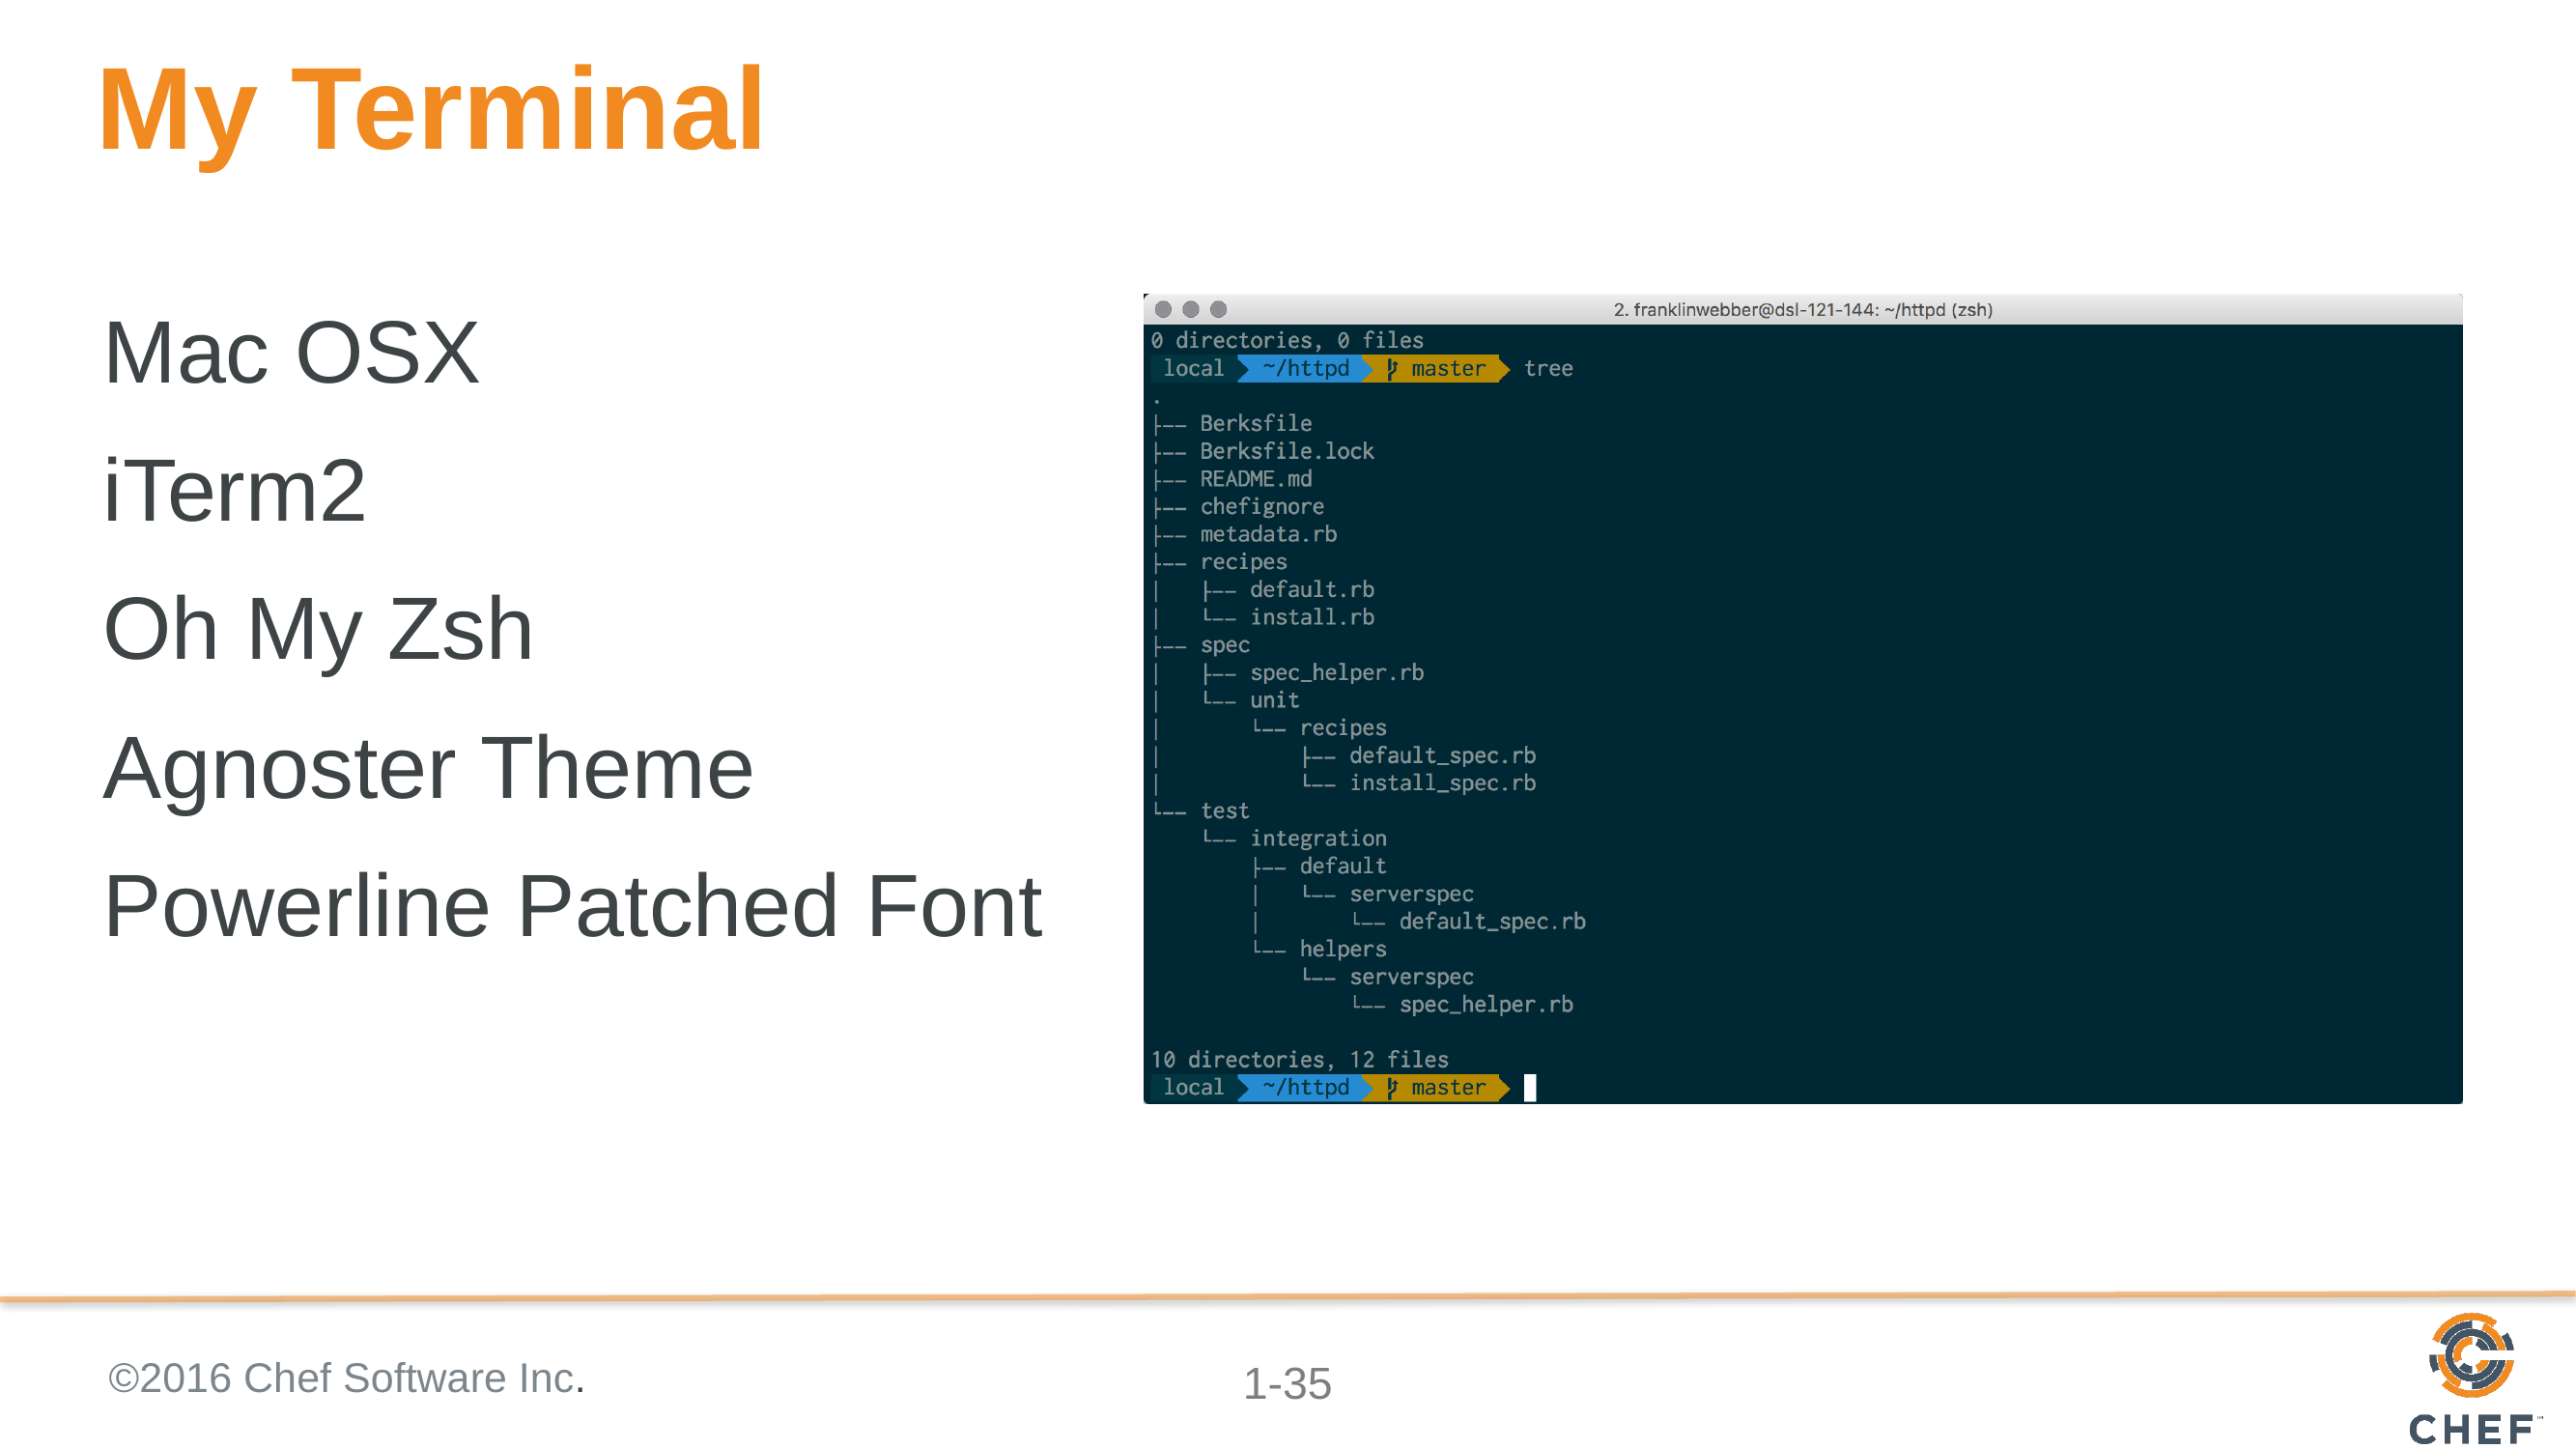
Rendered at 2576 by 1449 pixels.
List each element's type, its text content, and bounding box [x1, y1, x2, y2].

picture [1289, 611, 1298, 624]
picture [1365, 857, 1369, 872]
picture [1264, 668, 1274, 683]
picture [1155, 442, 1161, 463]
picture [1413, 917, 1423, 928]
picture [1351, 747, 1361, 763]
picture [1377, 891, 1381, 900]
picture [1241, 333, 1247, 348]
picture [1204, 804, 1208, 818]
picture [1252, 696, 1261, 707]
picture [1214, 471, 1224, 486]
picture [1255, 858, 1260, 877]
picture [1351, 724, 1361, 739]
picture [1155, 554, 1160, 573]
picture [1305, 857, 1311, 872]
picture [1204, 664, 1223, 685]
picture [1214, 497, 1218, 513]
picture [1289, 532, 1298, 541]
picture [1339, 447, 1359, 459]
picture [1527, 361, 1534, 376]
picture [1228, 527, 1235, 541]
picture [1314, 724, 1323, 734]
picture [1327, 940, 1332, 955]
picture [1214, 421, 1224, 430]
picture [1256, 471, 1274, 486]
picture [1289, 694, 1298, 707]
picture [1252, 1053, 1260, 1067]
picture [1527, 1000, 1535, 1011]
picture [1264, 613, 1272, 624]
picture [1202, 530, 1224, 541]
title My Terminal [96, 48, 2463, 180]
picture [1314, 503, 1323, 513]
picture [1575, 912, 1582, 928]
picture [1204, 830, 1210, 841]
picture [1264, 696, 1272, 707]
list Mac OSX iTerm2 Oh My Zsh Agnoster Theme Powerline Patched Font [102, 294, 1098, 1142]
picture [1440, 1061, 1448, 1067]
picture [1316, 581, 1319, 596]
picture [1476, 1003, 1486, 1011]
picture [1563, 995, 1572, 1011]
picture [1253, 835, 1260, 845]
picture [1289, 836, 1298, 844]
picture [1222, 642, 1236, 651]
picture [1316, 530, 1323, 541]
picture [1214, 808, 1224, 817]
picture [1414, 774, 1419, 789]
picture [1252, 558, 1260, 573]
picture [1427, 774, 1431, 789]
picture [1264, 586, 1274, 596]
picture [1315, 1056, 1322, 1061]
picture [1365, 333, 1371, 347]
picture [1166, 1078, 1170, 1094]
picture [1364, 724, 1373, 734]
picture [1303, 338, 1311, 347]
picture [1488, 752, 1497, 760]
picture [1216, 1056, 1224, 1066]
picture [1277, 670, 1287, 679]
picture [1316, 835, 1323, 845]
picture [1190, 1085, 1197, 1094]
picture [1204, 582, 1223, 602]
picture [1476, 753, 1486, 763]
picture [1488, 995, 1497, 1011]
picture [1278, 527, 1286, 541]
picture [1403, 912, 1410, 928]
picture [1401, 338, 1410, 347]
picture [1413, 1000, 1435, 1015]
picture [1365, 946, 1369, 955]
picture [1216, 359, 1220, 375]
picture [1525, 1075, 1536, 1101]
picture [1415, 973, 1423, 983]
picture [1255, 720, 1260, 731]
picture [1254, 502, 1258, 513]
picture [1501, 1000, 1522, 1015]
picture [1227, 503, 1236, 513]
picture [1155, 526, 1160, 546]
picture [1369, 585, 1373, 596]
picture [1403, 752, 1410, 763]
picture [1227, 471, 1245, 486]
picture [1302, 447, 1311, 459]
picture [1303, 469, 1311, 486]
picture [1253, 452, 1261, 459]
picture [1278, 582, 1285, 596]
picture [1166, 359, 1170, 375]
picture [1203, 471, 1208, 486]
picture [1304, 775, 1310, 786]
picture [1351, 668, 1361, 683]
picture [1207, 365, 1211, 375]
picture [1340, 832, 1347, 845]
picture [1252, 526, 1261, 541]
picture [1464, 912, 1472, 928]
picture [1257, 557, 1274, 568]
picture [1302, 1056, 1311, 1067]
picture [1238, 355, 1509, 382]
picture [1302, 421, 1311, 430]
picture [1240, 498, 1247, 513]
picture [2399, 1297, 2551, 1449]
picture [1354, 996, 1359, 1008]
picture [1253, 613, 1260, 624]
picture [1463, 973, 1472, 982]
picture [1414, 1051, 1422, 1066]
picture [1426, 1056, 1435, 1067]
picture [1327, 609, 1335, 624]
picture [1227, 558, 1231, 568]
picture [1155, 415, 1160, 435]
picture [1315, 609, 1322, 624]
picture [1391, 776, 1396, 790]
picture [1477, 915, 1485, 928]
picture [1227, 1056, 1236, 1067]
picture [1339, 945, 1361, 960]
picture [1502, 917, 1509, 923]
picture [1245, 471, 1255, 486]
picture [1563, 366, 1572, 375]
picture [1401, 891, 1410, 900]
picture [1155, 637, 1160, 656]
picture [1278, 696, 1285, 707]
picture [1204, 692, 1210, 703]
picture [1264, 503, 1272, 513]
picture [1427, 749, 1434, 763]
picture [1165, 1052, 1175, 1067]
picture [1239, 1059, 1247, 1067]
picture [1289, 338, 1298, 347]
picture [1364, 752, 1373, 763]
picture [1204, 609, 1210, 620]
picture [1352, 613, 1361, 624]
picture [1564, 917, 1572, 928]
picture [1328, 582, 1335, 597]
picture [1525, 747, 1535, 763]
picture [1401, 973, 1410, 983]
picture [1326, 669, 1336, 679]
picture [1239, 442, 1247, 458]
picture [1278, 1056, 1287, 1066]
picture [1354, 913, 1359, 924]
picture [1239, 414, 1246, 430]
picture [1214, 447, 1224, 459]
picture [1290, 1056, 1297, 1066]
picture [1190, 1051, 1199, 1067]
picture [1513, 917, 1535, 932]
picture [1377, 748, 1384, 762]
picture [1216, 1078, 1220, 1094]
picture [1389, 753, 1398, 763]
picture [1304, 747, 1322, 768]
picture [1203, 415, 1211, 430]
picture [1256, 581, 1261, 596]
picture [1427, 912, 1435, 928]
picture [1304, 886, 1322, 896]
picture [1265, 415, 1271, 430]
picture [1377, 973, 1386, 983]
picture [1289, 442, 1298, 458]
picture [1265, 337, 1269, 347]
picture [1452, 756, 1460, 763]
picture [1326, 526, 1336, 541]
picture [1203, 642, 1211, 651]
picture [1378, 859, 1384, 873]
picture [1264, 1056, 1274, 1065]
picture [1302, 613, 1311, 624]
picture [1376, 835, 1384, 845]
picture [1550, 365, 1560, 375]
picture [1414, 747, 1422, 762]
picture [1265, 532, 1274, 541]
picture [1463, 995, 1473, 1011]
picture [1451, 918, 1460, 928]
picture [1377, 669, 1381, 679]
picture [1327, 442, 1335, 458]
picture [1438, 973, 1460, 987]
picture [1315, 1061, 1323, 1067]
picture [1214, 559, 1224, 568]
picture [1438, 1000, 1446, 1011]
picture [1427, 973, 1434, 978]
picture [1463, 780, 1473, 794]
picture [1401, 1000, 1410, 1011]
picture [1352, 586, 1356, 596]
picture [1415, 338, 1423, 347]
picture [1328, 835, 1336, 845]
picture [1241, 804, 1247, 818]
picture [1304, 968, 1322, 980]
picture [1255, 941, 1260, 952]
picture [1180, 331, 1187, 347]
picture [1278, 447, 1285, 458]
picture [1314, 864, 1323, 872]
picture [1155, 498, 1161, 518]
picture [1440, 920, 1448, 928]
picture [1364, 891, 1373, 900]
picture [1341, 724, 1345, 734]
picture [1241, 532, 1249, 541]
picture [1203, 1056, 1210, 1066]
picture [1501, 923, 1510, 928]
picture [1238, 1075, 1509, 1101]
picture [1476, 781, 1486, 789]
picture [1214, 338, 1224, 347]
picture [1402, 1056, 1409, 1066]
picture [1438, 890, 1460, 904]
picture [1364, 442, 1372, 458]
picture [1314, 947, 1323, 955]
picture [1203, 443, 1211, 458]
picture [1389, 1052, 1397, 1066]
picture [1452, 780, 1460, 789]
picture [1155, 803, 1161, 814]
picture [1278, 832, 1286, 845]
picture [1314, 664, 1317, 679]
picture [1538, 917, 1545, 928]
picture [1143, 294, 2464, 324]
picture [1265, 445, 1272, 458]
picture [1302, 843, 1311, 848]
picture [1327, 859, 1333, 872]
picture [1530, 779, 1535, 789]
picture [1389, 331, 1394, 347]
picture [1264, 835, 1272, 845]
picture [1341, 664, 1345, 679]
picture [1364, 609, 1372, 624]
picture [1241, 557, 1245, 568]
picture [1364, 973, 1373, 983]
picture [1514, 752, 1522, 762]
picture [1463, 752, 1473, 766]
picture [1551, 1000, 1560, 1011]
picture [1203, 503, 1206, 513]
picture [1352, 835, 1359, 845]
picture [1155, 470, 1160, 491]
picture [1344, 864, 1348, 872]
picture [1364, 669, 1373, 679]
picture [1290, 414, 1294, 430]
picture [1229, 447, 1236, 458]
